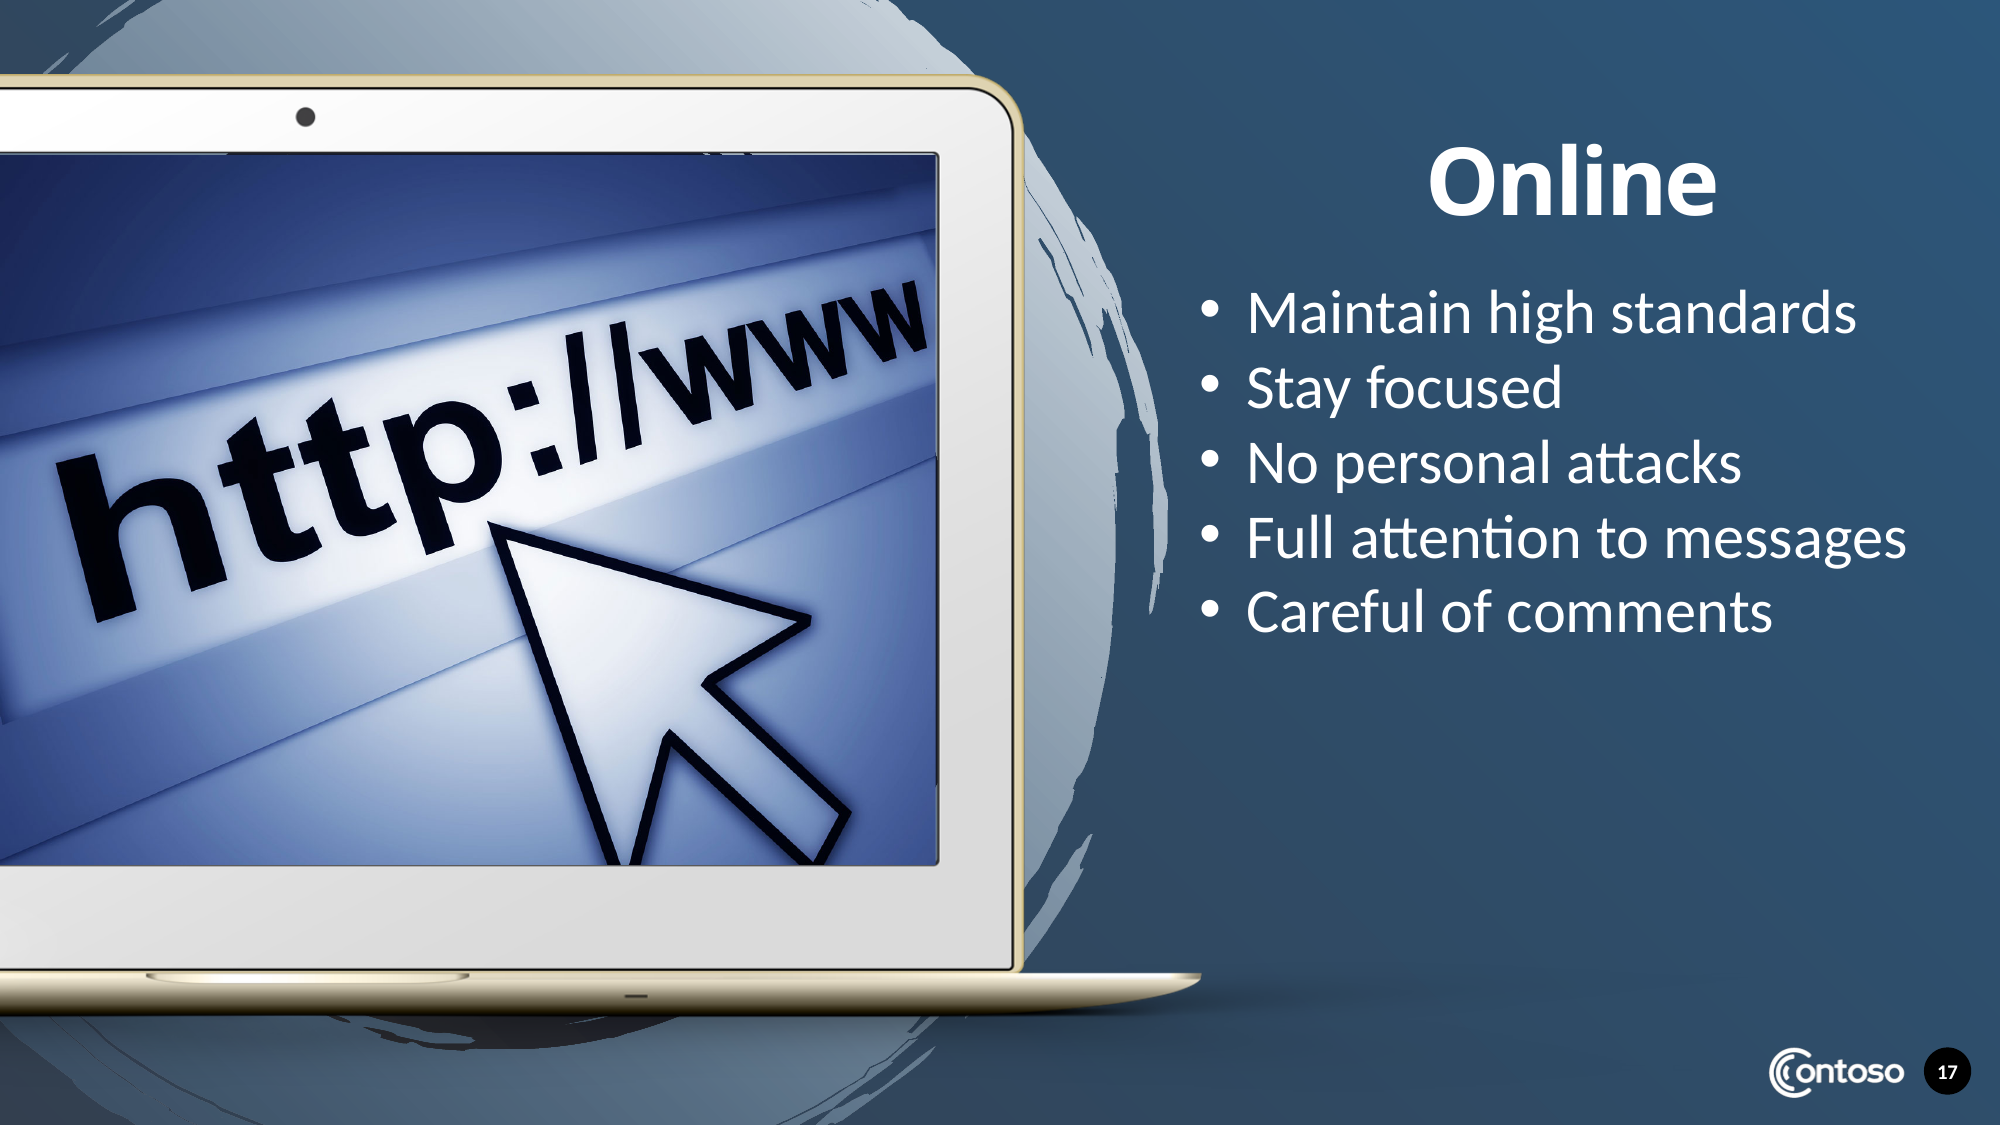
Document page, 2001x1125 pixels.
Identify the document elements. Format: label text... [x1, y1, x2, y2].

picture [1764, 1043, 1909, 1099]
slide_number 17 [1923, 1047, 1972, 1095]
title Online [1421, 118, 1724, 237]
picture [0, 74, 1757, 1092]
text_box Maintain high standards Stay focused No personal attacks Full attention to messages Careful of comments [1184, 263, 1924, 653]
